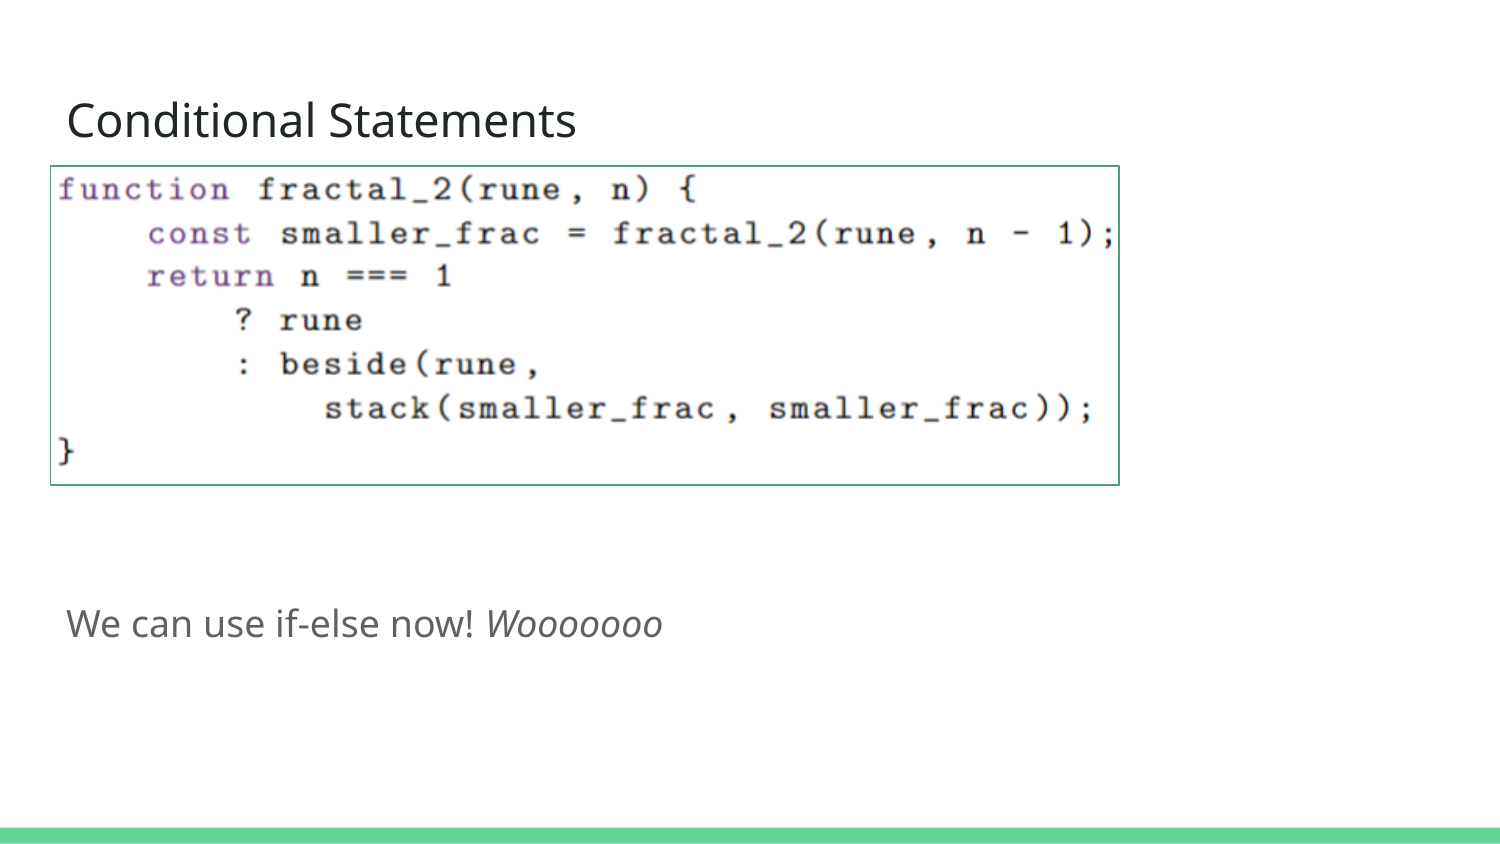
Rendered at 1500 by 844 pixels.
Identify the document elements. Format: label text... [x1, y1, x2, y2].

title Conditional Statements [51, 72, 1449, 167]
list We can use if-else now! Wooooooo [51, 189, 1449, 806]
picture [50, 166, 1119, 485]
